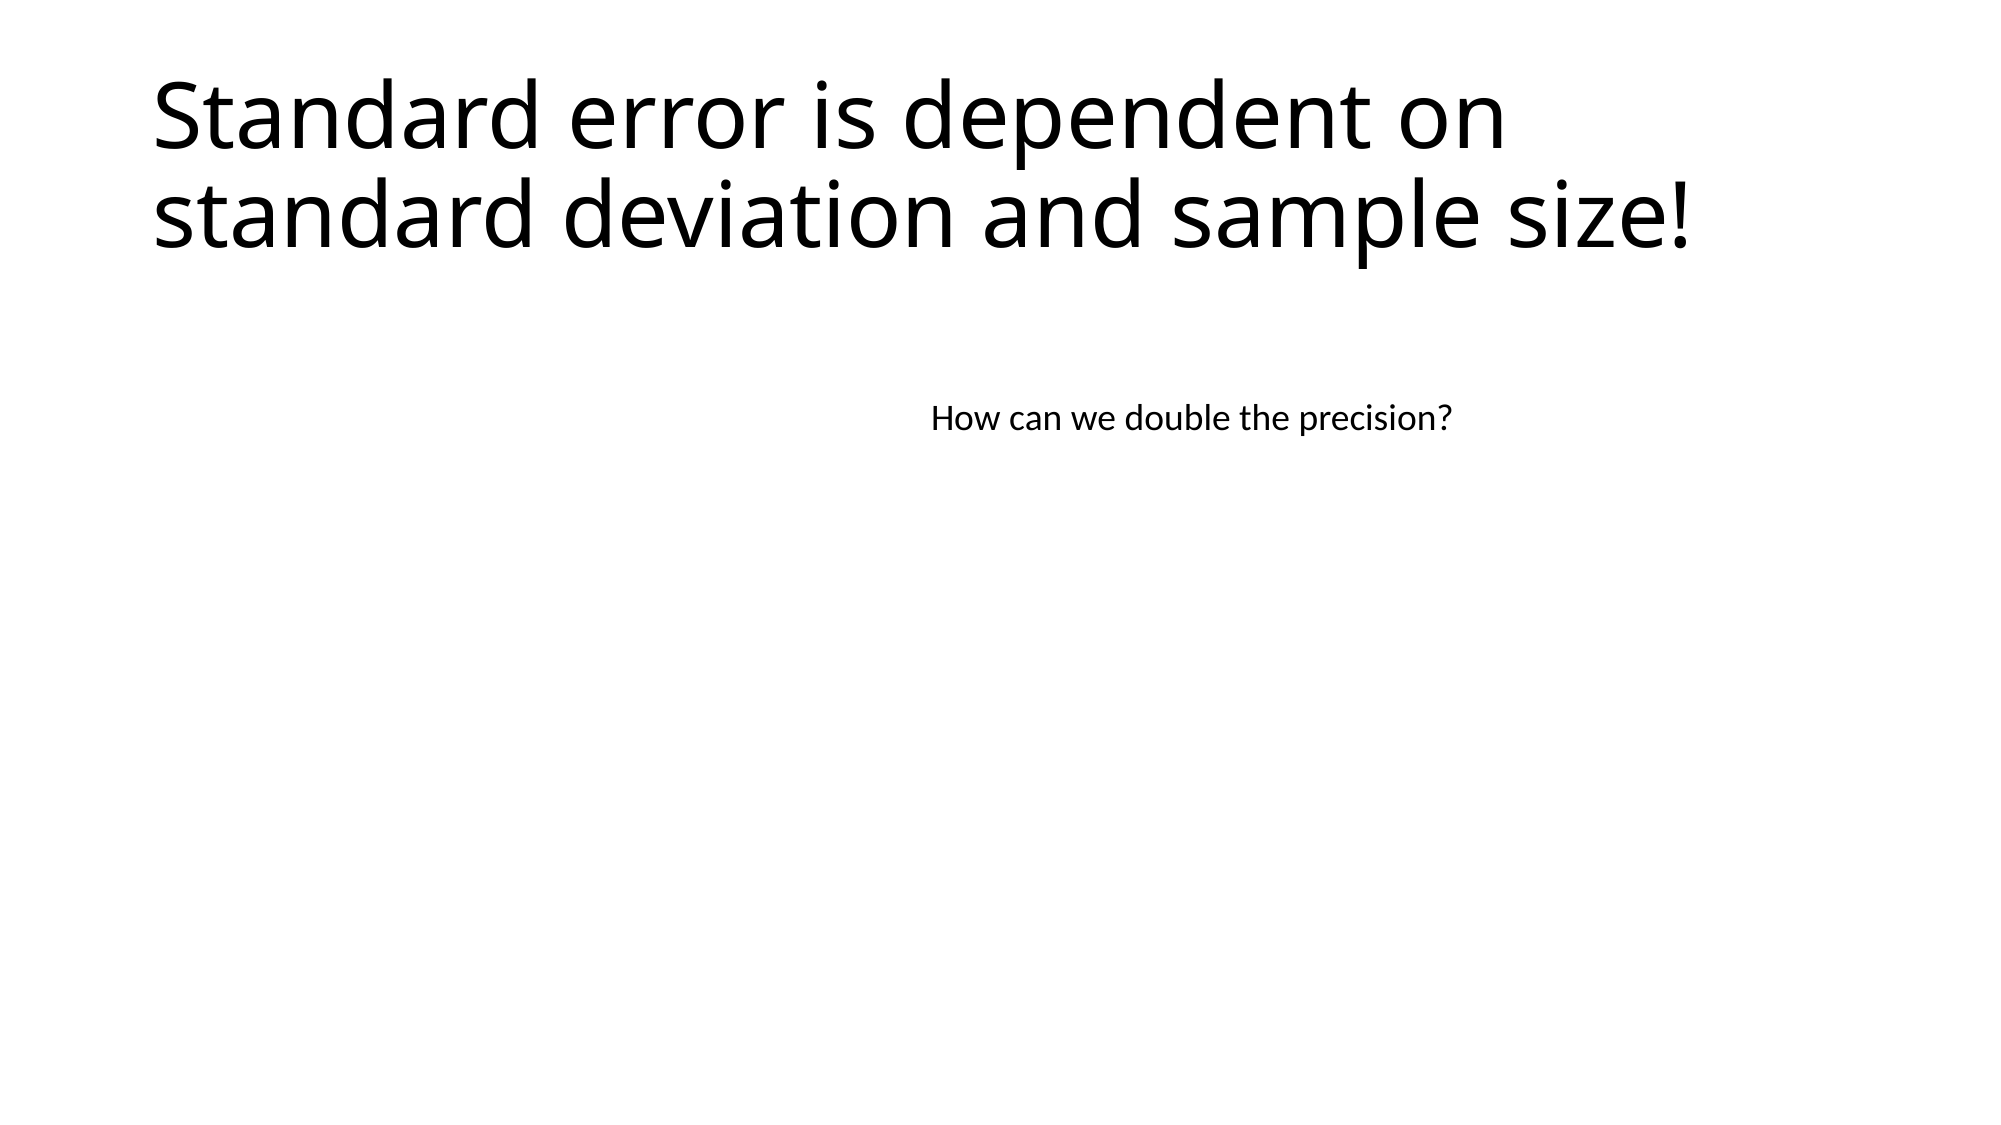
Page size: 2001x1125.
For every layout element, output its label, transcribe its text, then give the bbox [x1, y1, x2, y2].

title Standard error is dependent on standard deviation and sample size! [137, 59, 1863, 278]
text_box How can we double the precision? [916, 385, 1470, 446]
